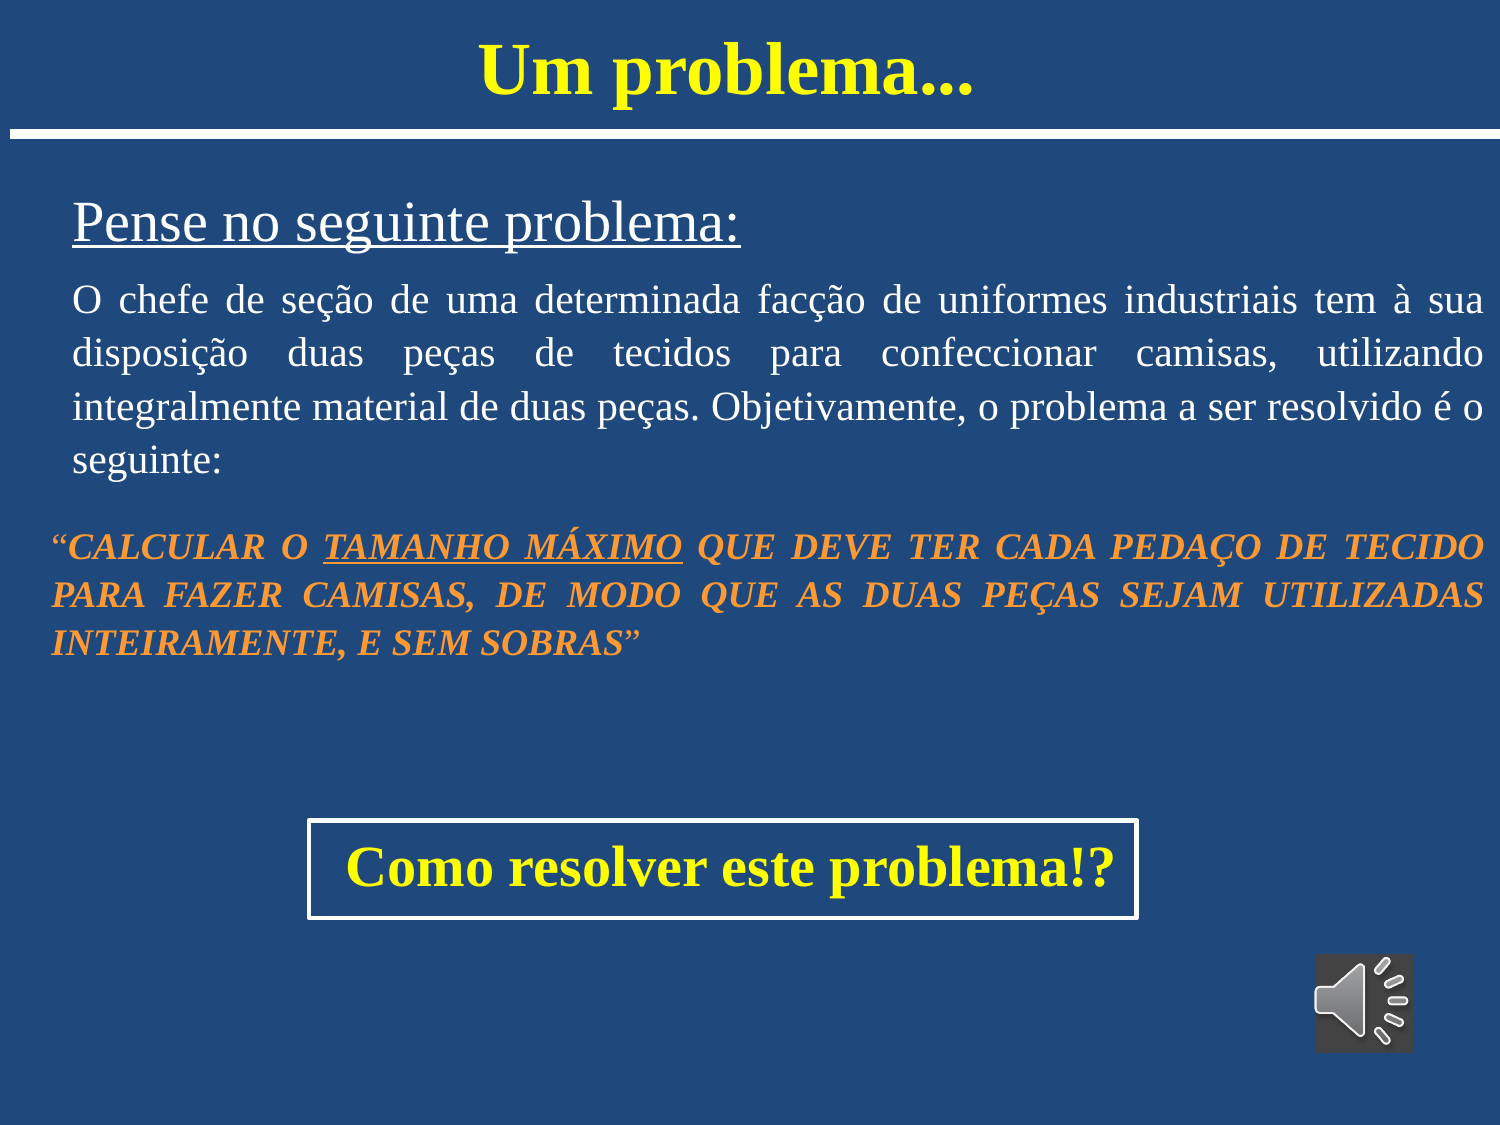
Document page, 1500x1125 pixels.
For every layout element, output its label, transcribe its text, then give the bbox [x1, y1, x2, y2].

text_box Um problema... [88, 11, 1364, 129]
picture [1314, 953, 1414, 1054]
text_box “CALCULAR O TAMANHO MÁXIMO QUE DEVE TER CADA PEDAÇO DE TECIDO PARA FAZER CAMISAS, DE MODO QUE AS DUAS PEÇAS SEJAM UTILIZADAS INTEIRAMENTE, E SEM SOBRAS” [36, 511, 1500, 671]
text_box Pense no seguinte problema: O chefe de seção de uma determinada facção de uniformes industriais tem à sua disposição duas peças de tecidos para confeccionar camisas, utilizando integralmente material de duas peças. Objetivamente, o problema a ser resolvido é o seguinte: [57, 171, 1500, 490]
text_box [308, 820, 1137, 918]
